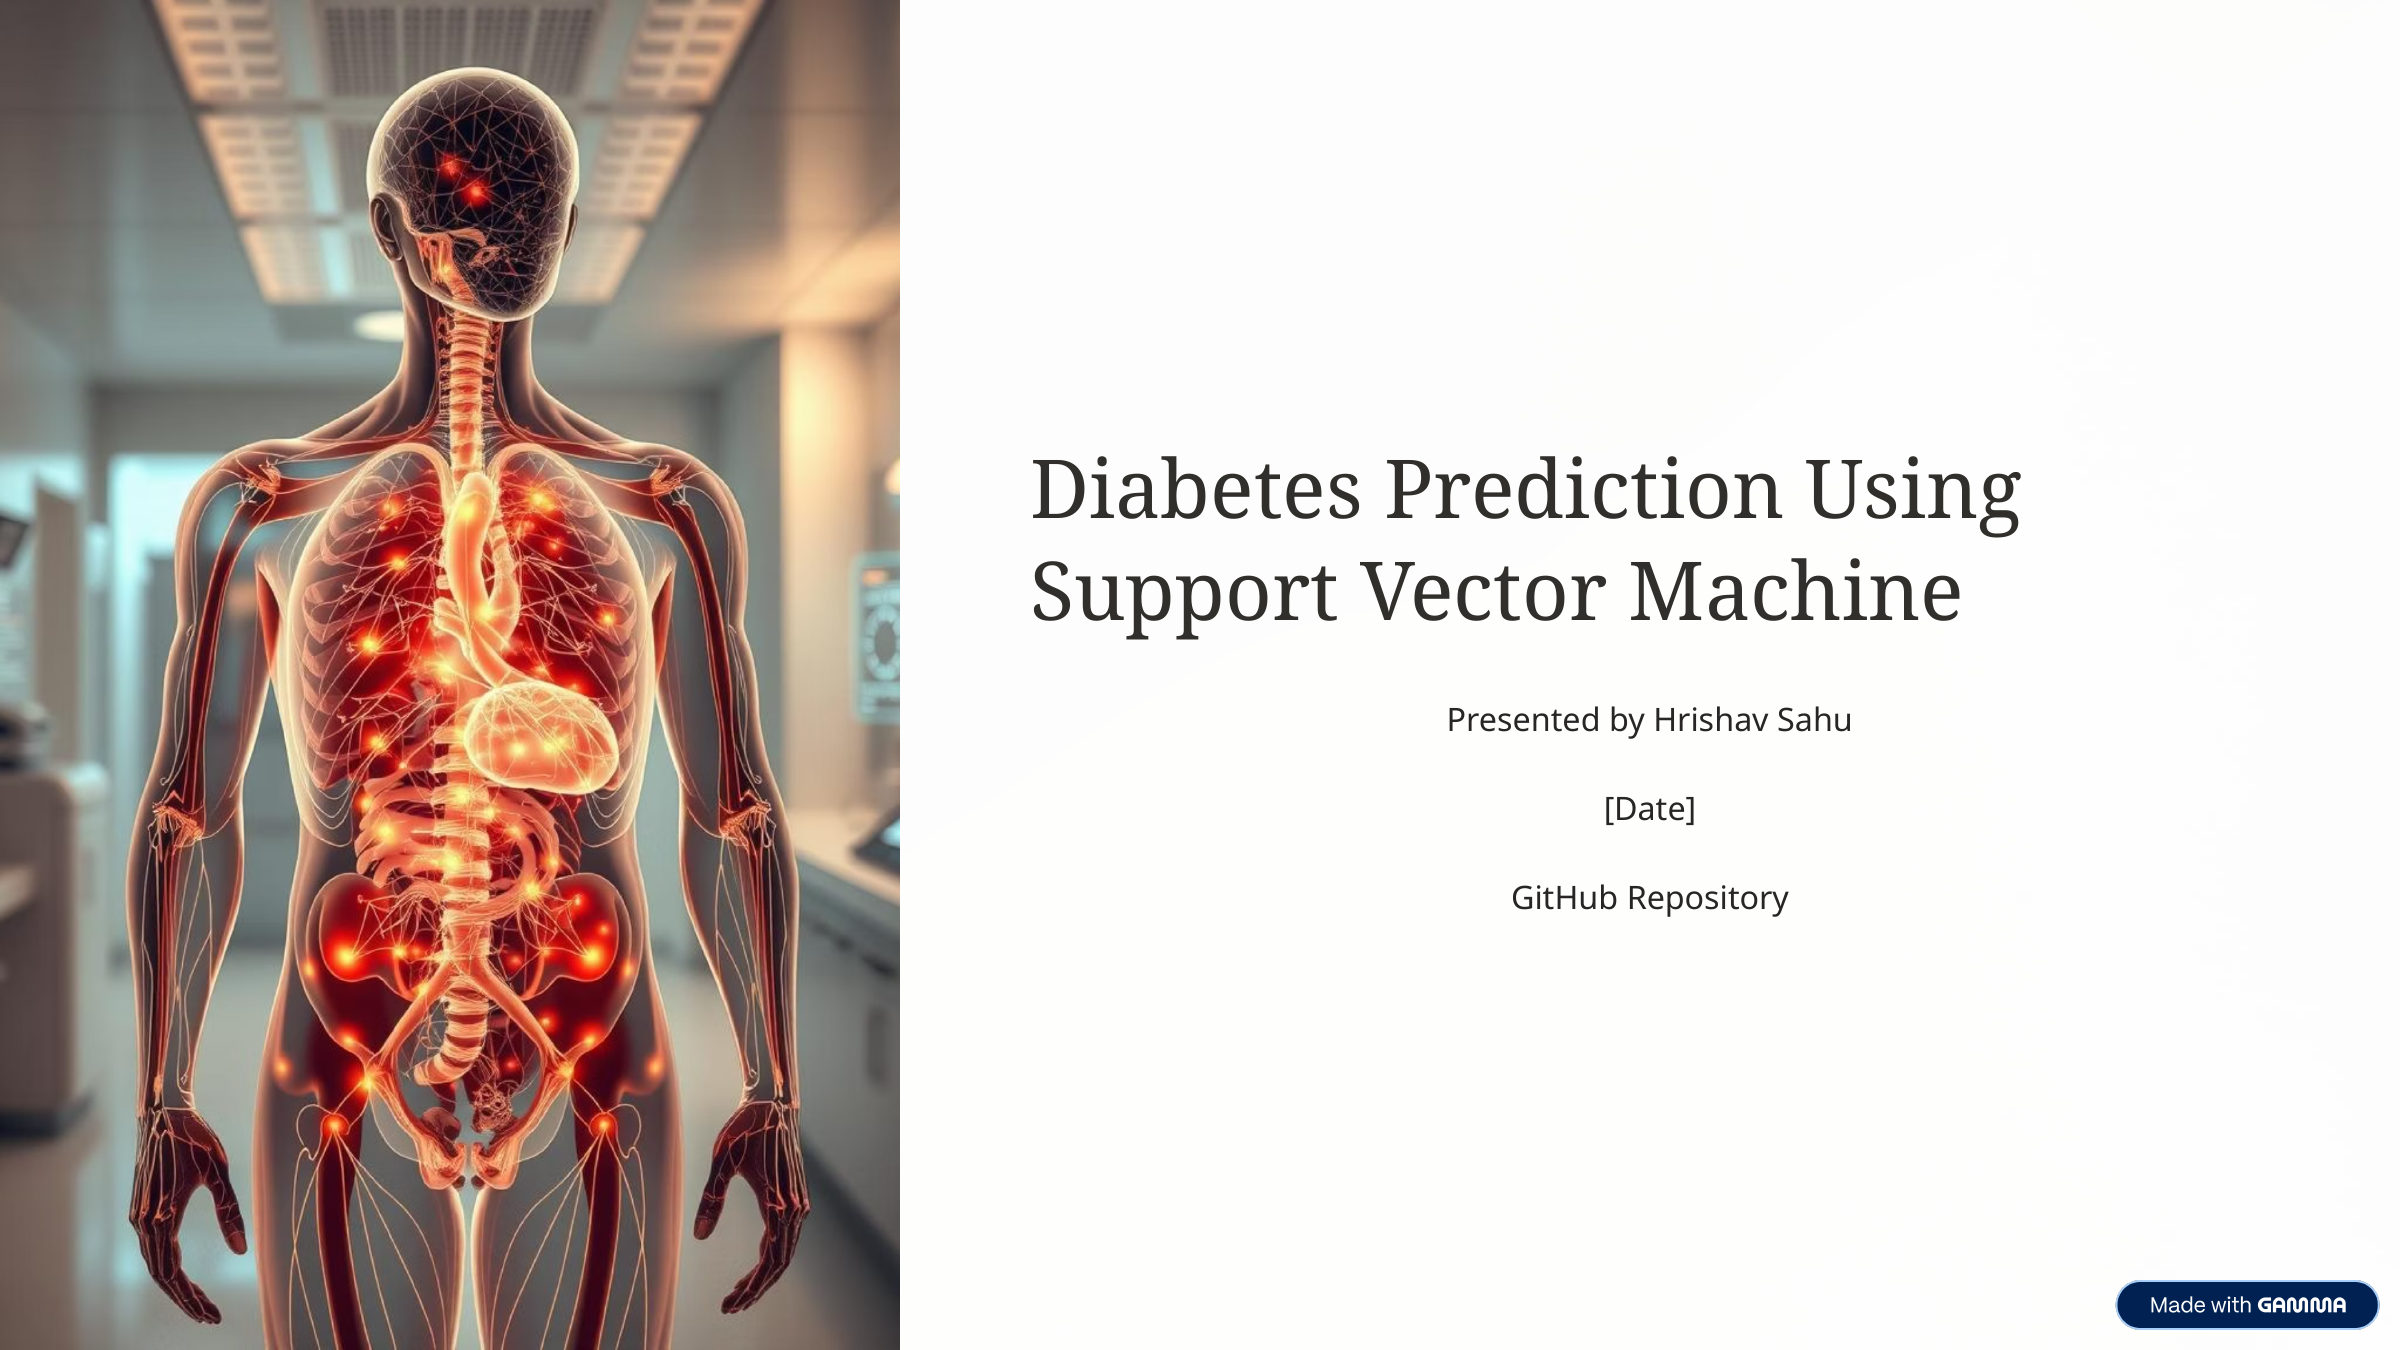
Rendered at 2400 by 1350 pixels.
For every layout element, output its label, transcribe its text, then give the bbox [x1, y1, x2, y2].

picture [2106, 1271, 2389, 1339]
text_box Diabetes Prediction Using Support Vector Machine [1030, 434, 2270, 638]
text_box [Date] [1030, 775, 2270, 828]
text_box GitHub Repository [1030, 863, 2270, 916]
text_box Presented by Hrishav Sahu [1030, 686, 2270, 739]
picture [0, 0, 900, 1350]
